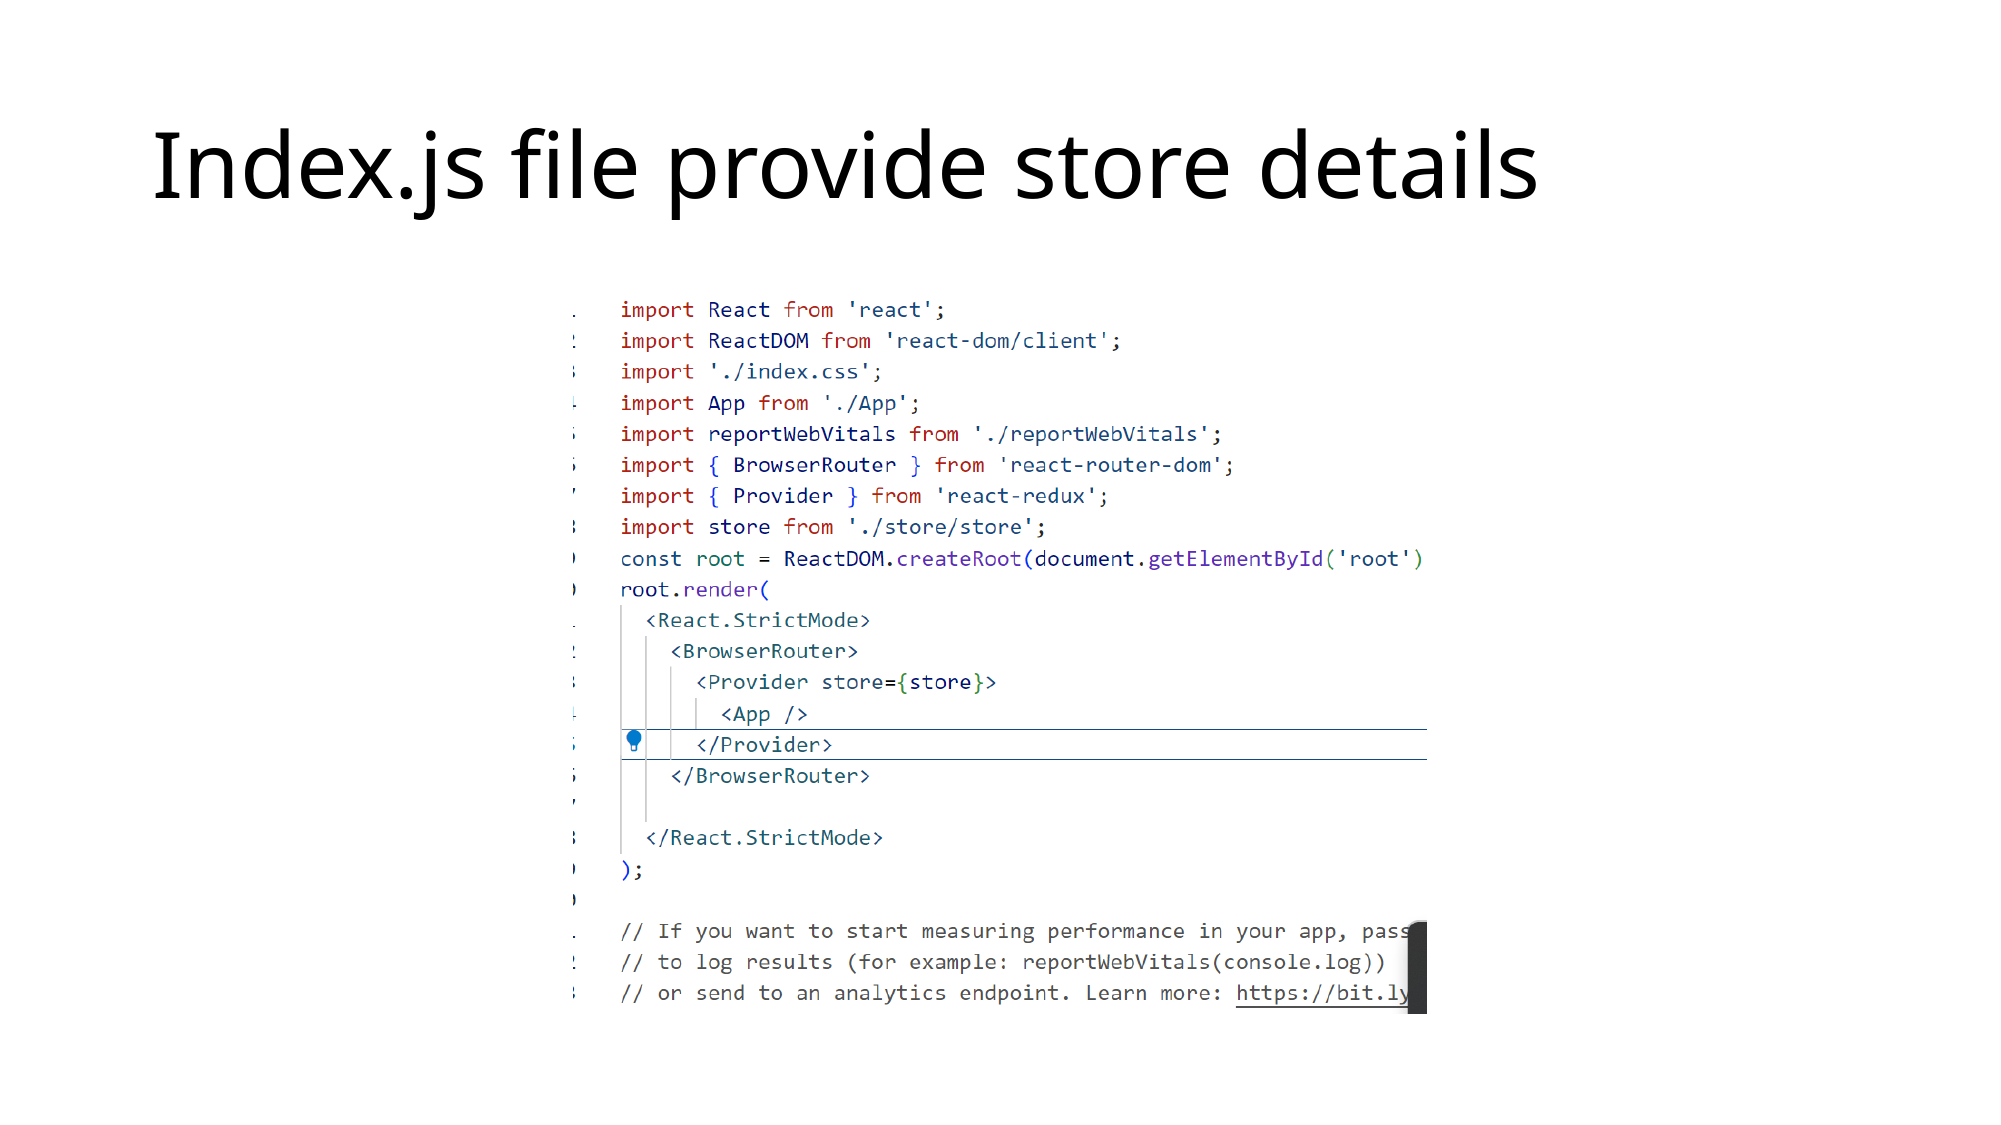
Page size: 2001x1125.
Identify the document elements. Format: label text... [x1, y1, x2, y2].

title Index.js file provide store details [137, 59, 1863, 278]
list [573, 299, 1427, 1014]
